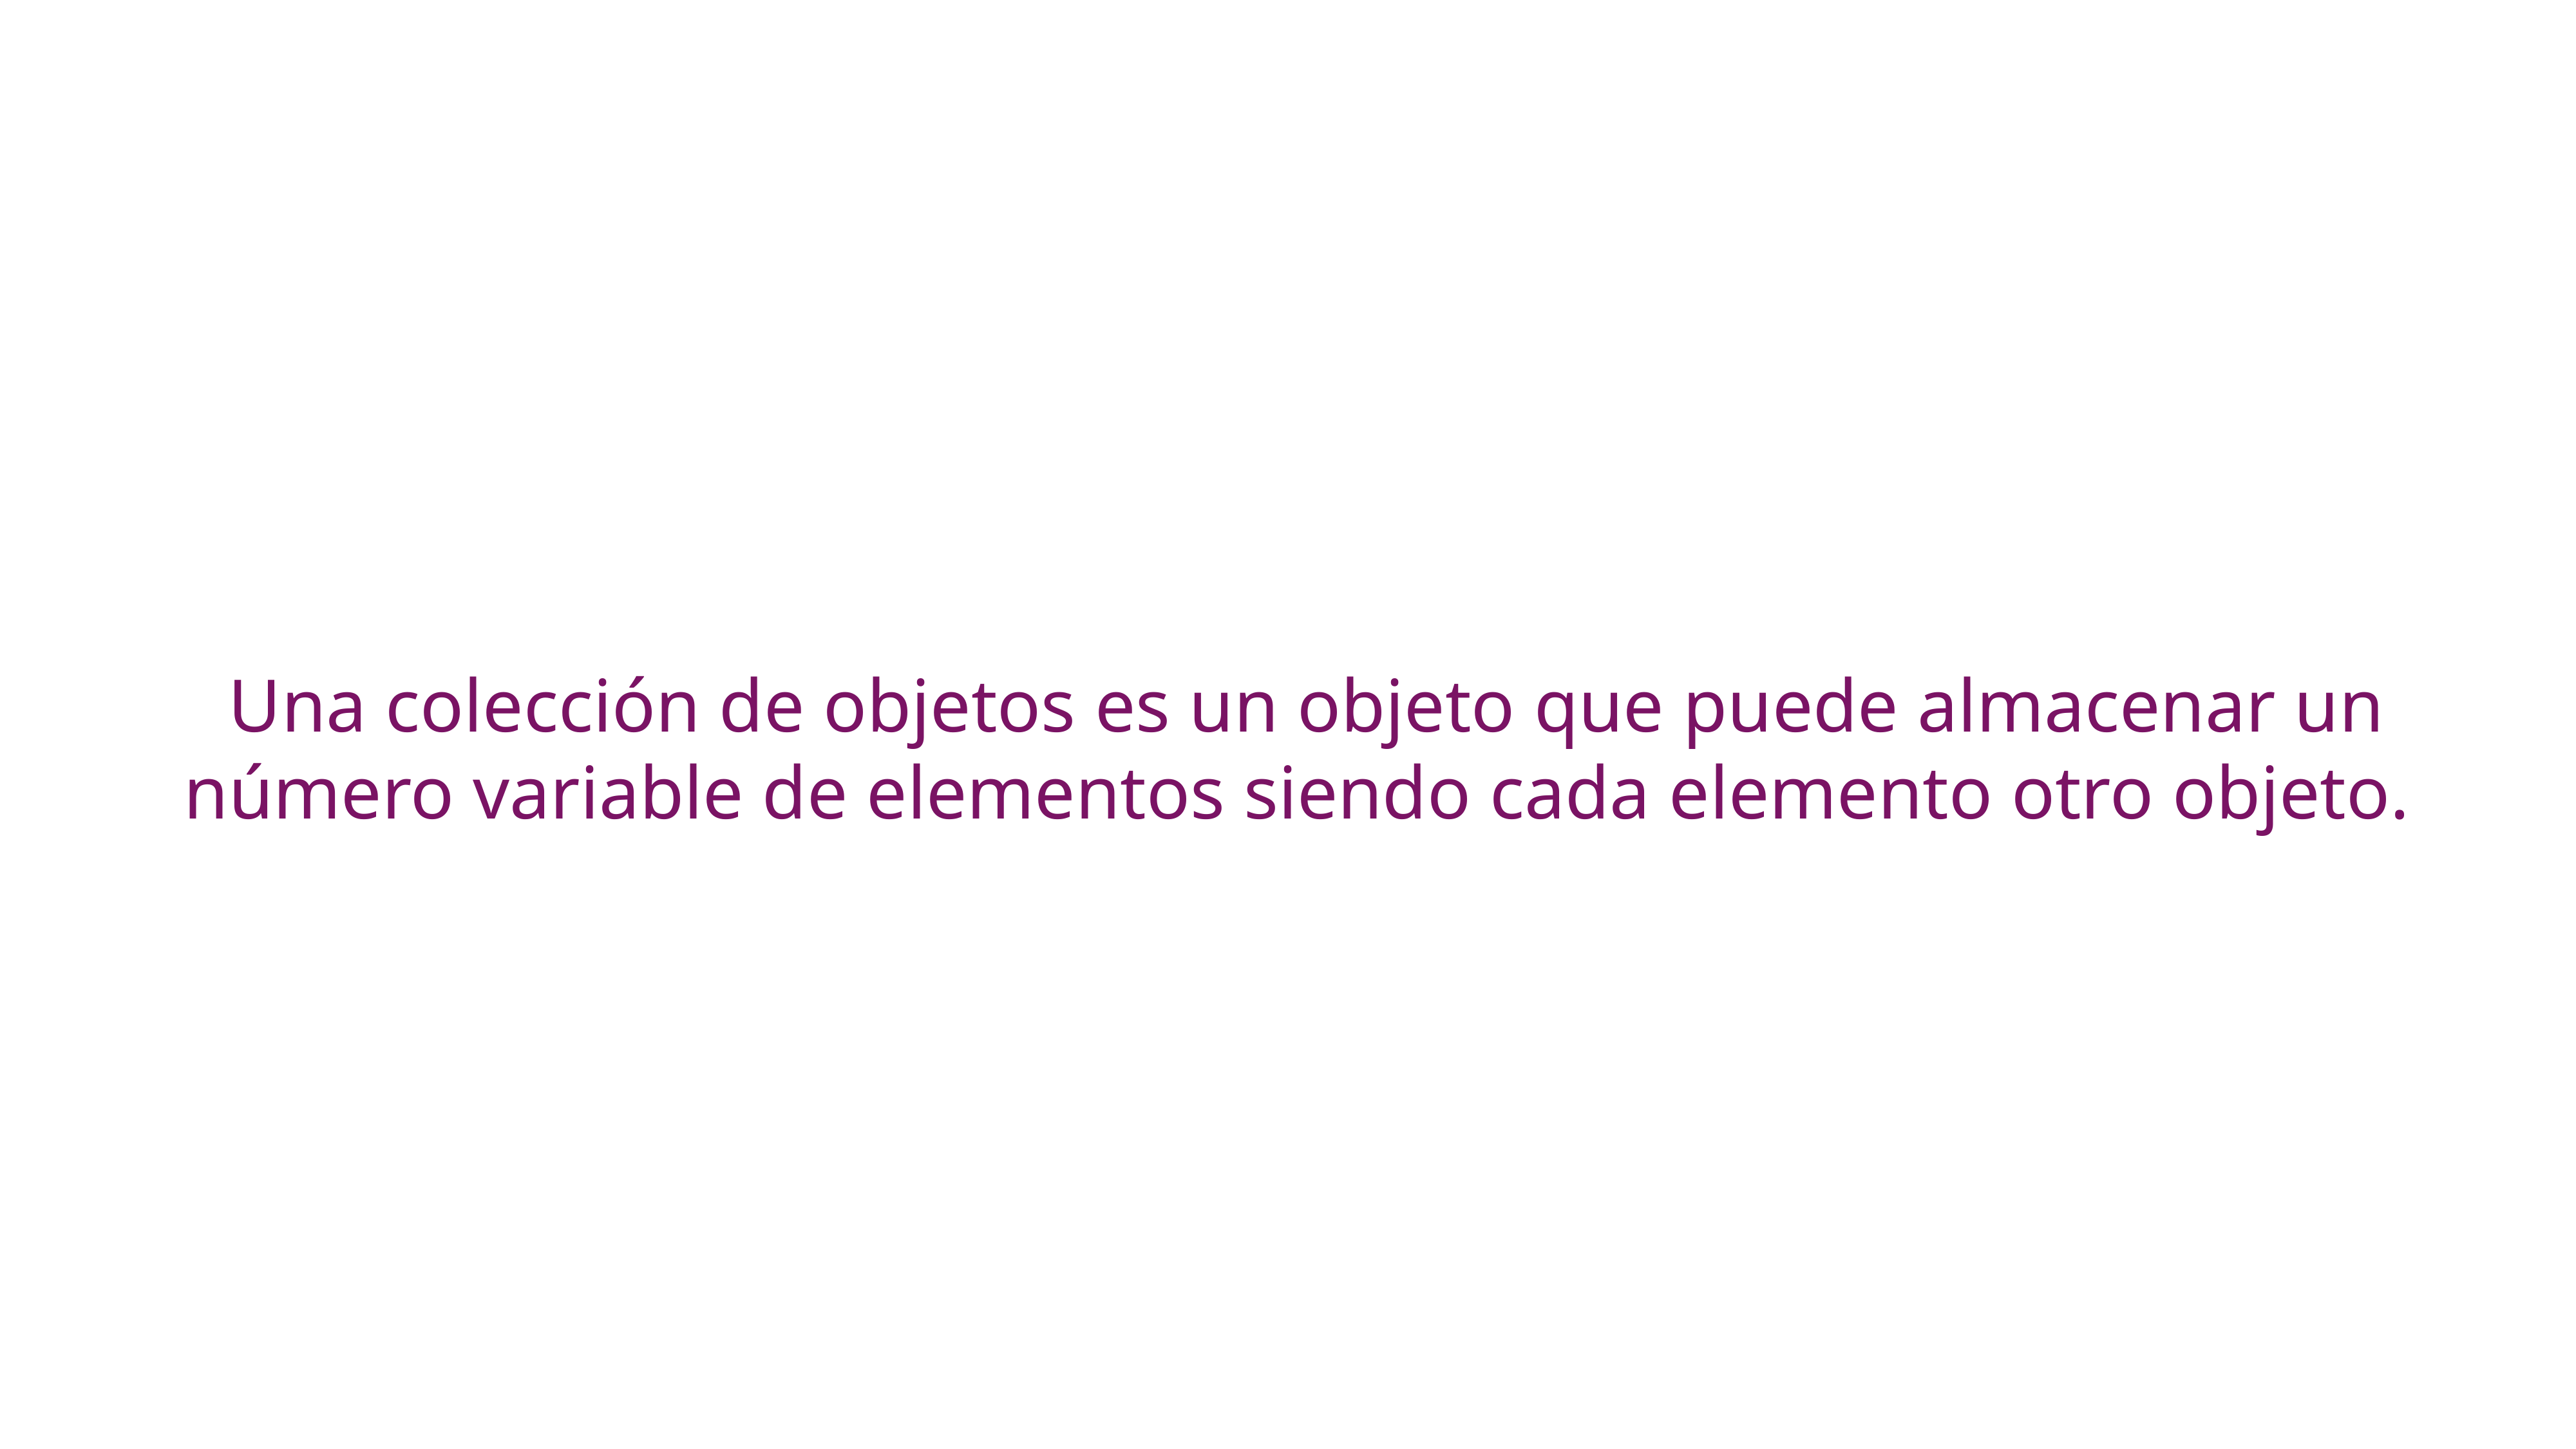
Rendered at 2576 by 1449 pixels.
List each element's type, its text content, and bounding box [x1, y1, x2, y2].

text_box Una colección de objetos es un objeto que puede almacenar un número variable de elementos siendo cada elemento otro objeto. [116, 572, 2498, 945]
